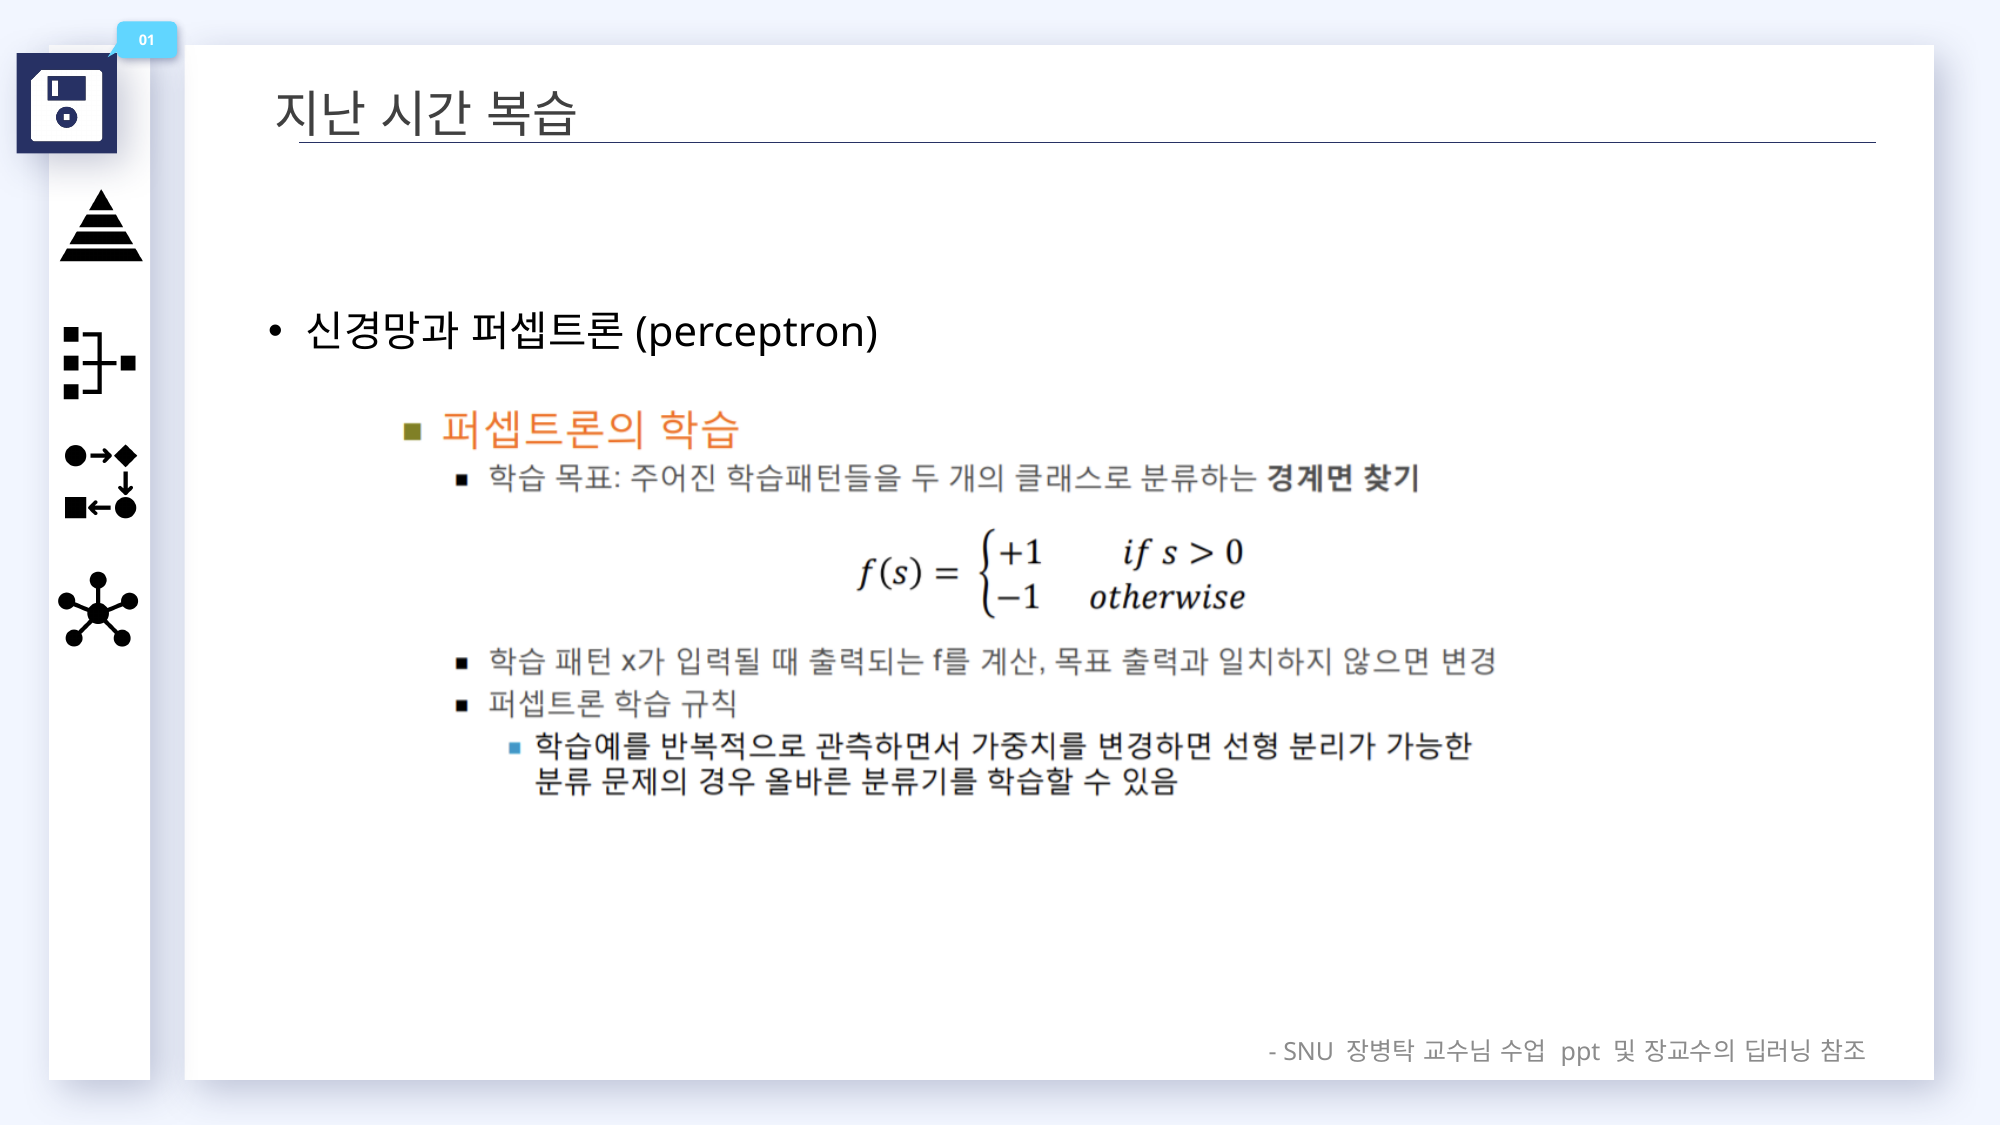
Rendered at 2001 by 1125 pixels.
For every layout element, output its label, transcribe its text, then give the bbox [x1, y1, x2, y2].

footer - SNU 장병탁 교수님 수업 ppt 및 장교수의 딥러닝 참조 [1230, 1020, 1906, 1081]
picture [397, 367, 1699, 830]
list 신경망과 퍼셉트론(perceptron) [253, 302, 1830, 963]
text_box 지난 시간 복습 [184, 44, 1935, 1081]
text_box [16, 21, 178, 1080]
